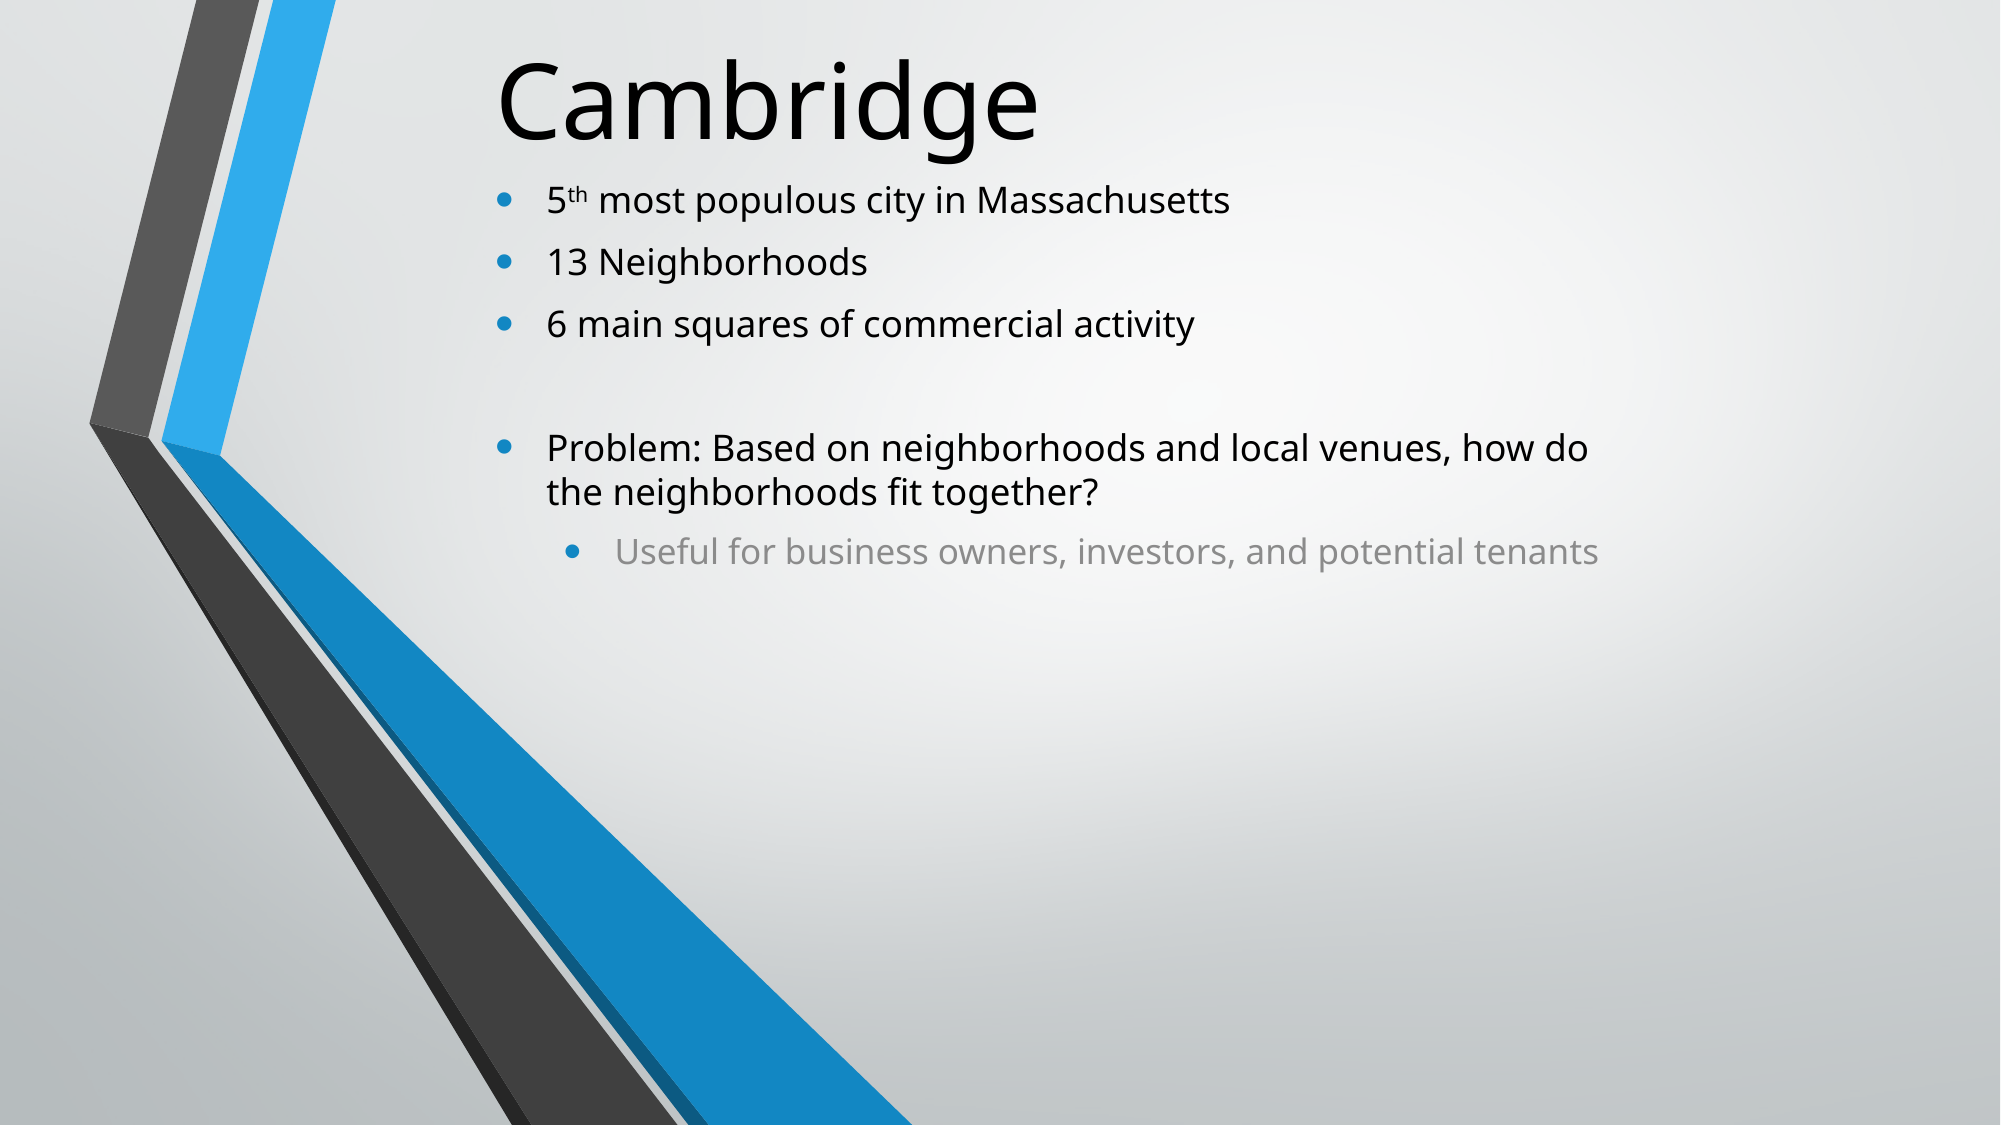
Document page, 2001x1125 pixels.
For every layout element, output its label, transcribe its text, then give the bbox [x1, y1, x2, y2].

subtitle 5th most populous city in Massachusetts 13 Neighborhoods 6 main squares of commercial activity Problem: Based on neighborhoods and local venues, how do the neighborhoods fit together? Useful for business owners, investors, and potential tenants [480, 169, 1627, 622]
title Cambridge [480, 26, 1887, 168]
